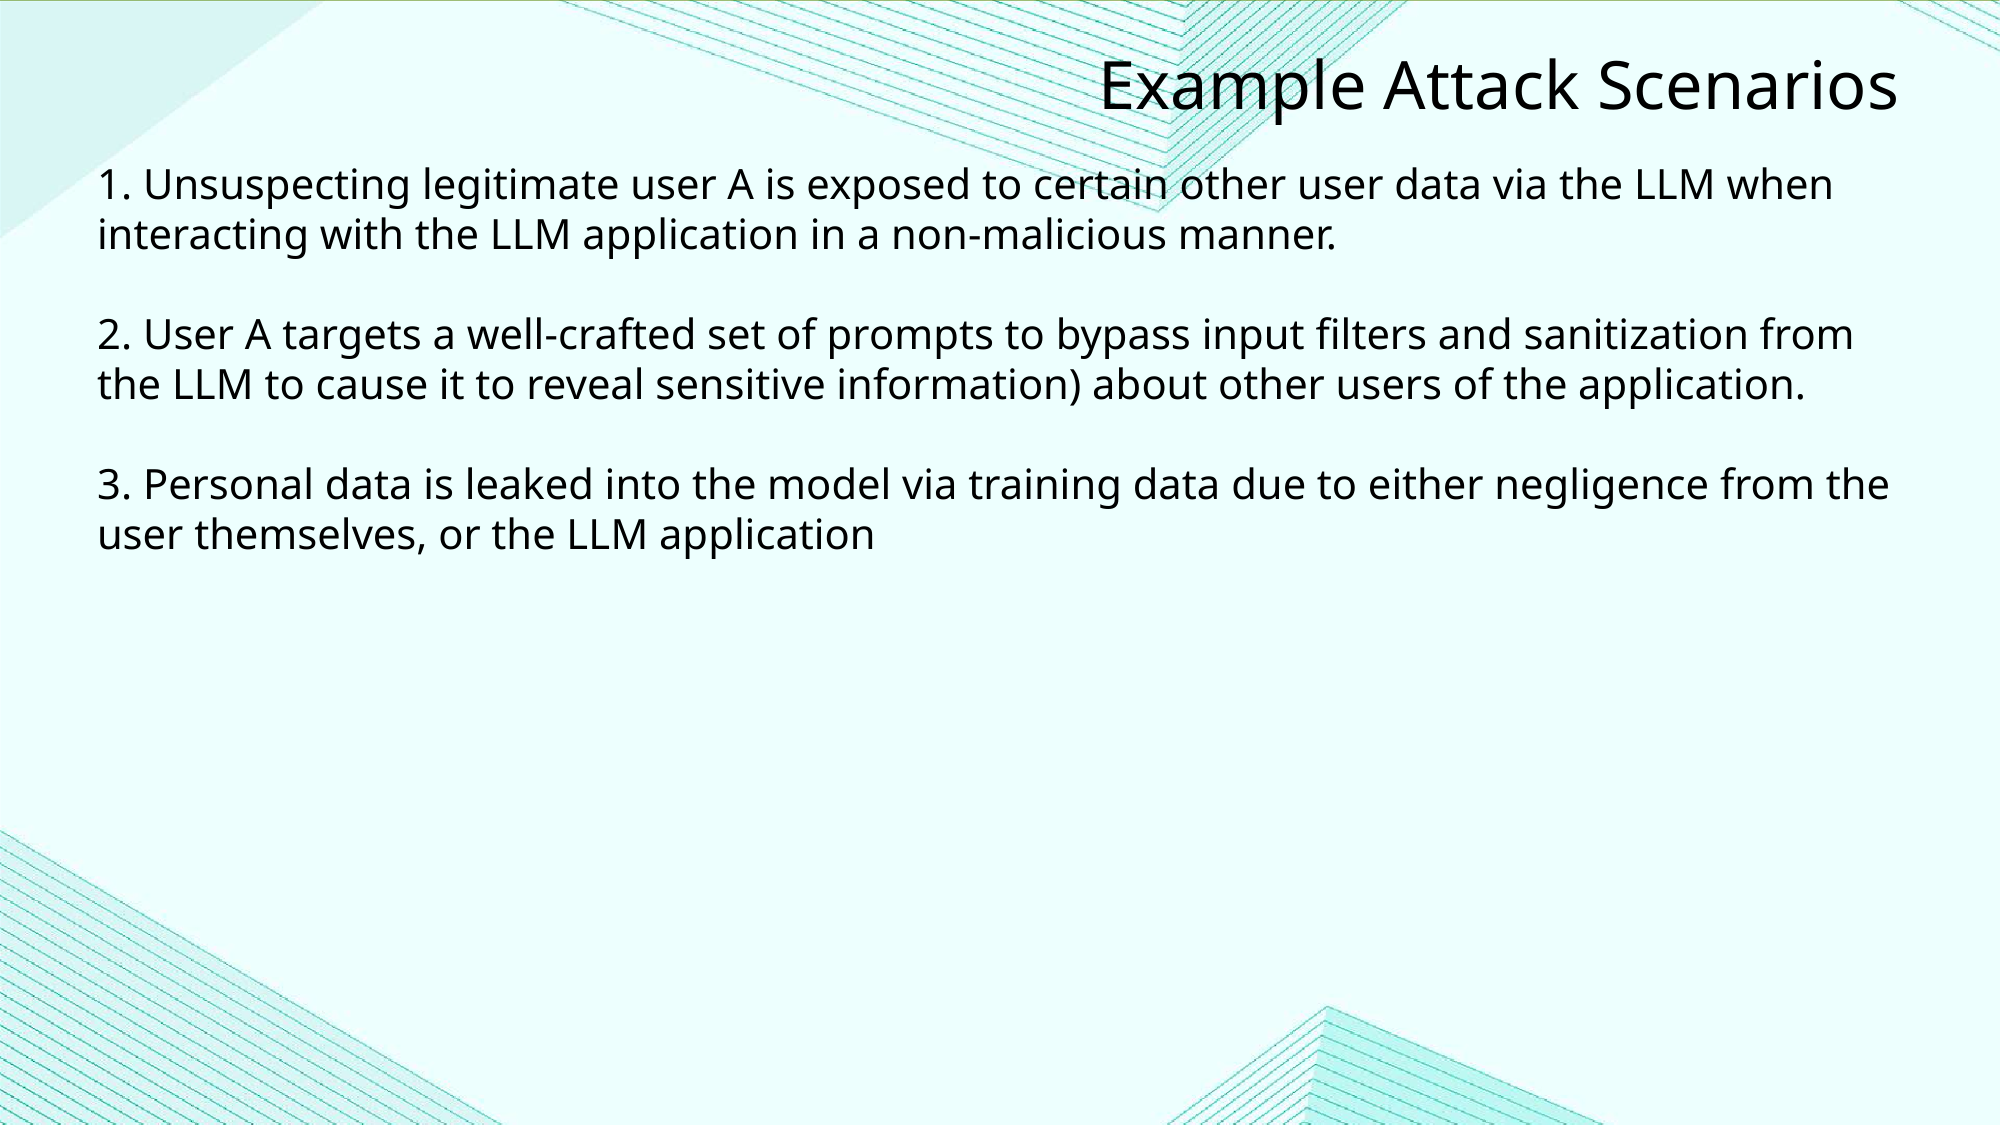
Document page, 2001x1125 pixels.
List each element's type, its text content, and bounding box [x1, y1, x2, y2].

text_box 1. Unsuspecting legitimate user A is exposed to certain other user data via the LLM when interacting with the LLM application in a non-malicious manner. 2. User A targets a well-crafted set of prompts to bypass input filters and sanitization from the LLM to cause it to reveal sensitive information) about other users of the application. 3. Personal data is leaked into the model via training data due to either negligence from the user themselves, or the LLM application [82, 150, 1918, 566]
text_box Example Attack Scenarios [1083, 35, 1915, 131]
picture [0, 0, 2000, 1125]
